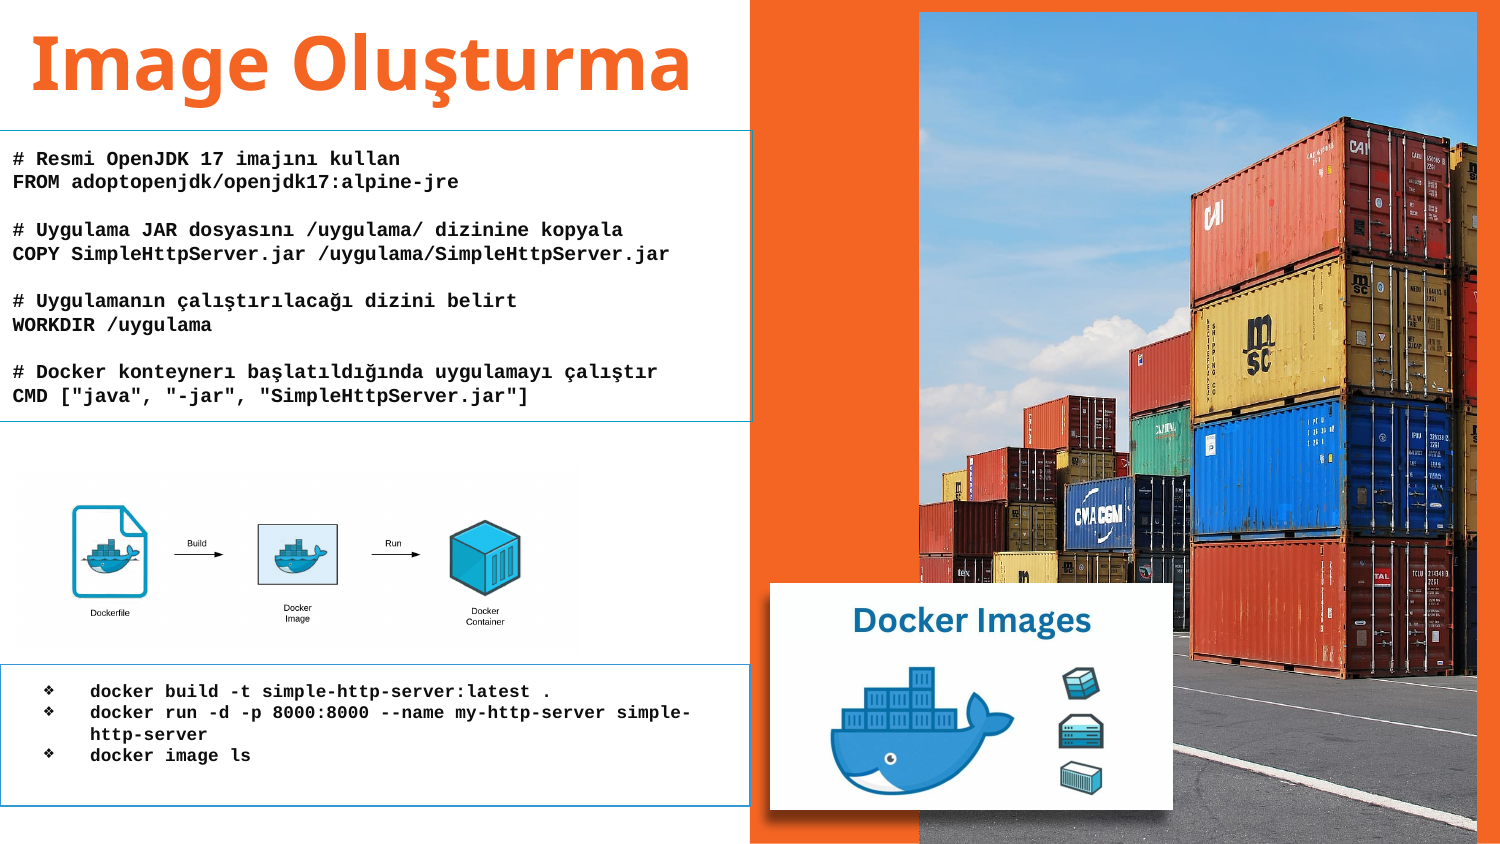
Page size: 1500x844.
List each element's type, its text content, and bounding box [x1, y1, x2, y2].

title Image Oluşturma [16, 6, 734, 116]
picture [15, 465, 579, 654]
text_box docker build -t simple-http-server:latest . docker run -d -p 8000:8000 --name my-http-server simple-http-server docker image ls [0, 664, 750, 806]
picture [769, 12, 1477, 844]
text_box # Resmi OpenJDK 17 imajını kullan FROM adoptopenjdk/openjdk17:alpine-jre # Uygulama JAR dosyasını /uygulama/ dizinine kopyala COPY SimpleHttpServer.jar /uygulama/SimpleHttpServer.jar # Uygulamanın çalıştırılacağı dizini belirt WORKDIR /uygulama # Docker konteynerı başlatıldığında uygulamayı çalıştır CMD ["java", "-jar", "SimpleHttpServer.jar"] [0, 130, 753, 422]
